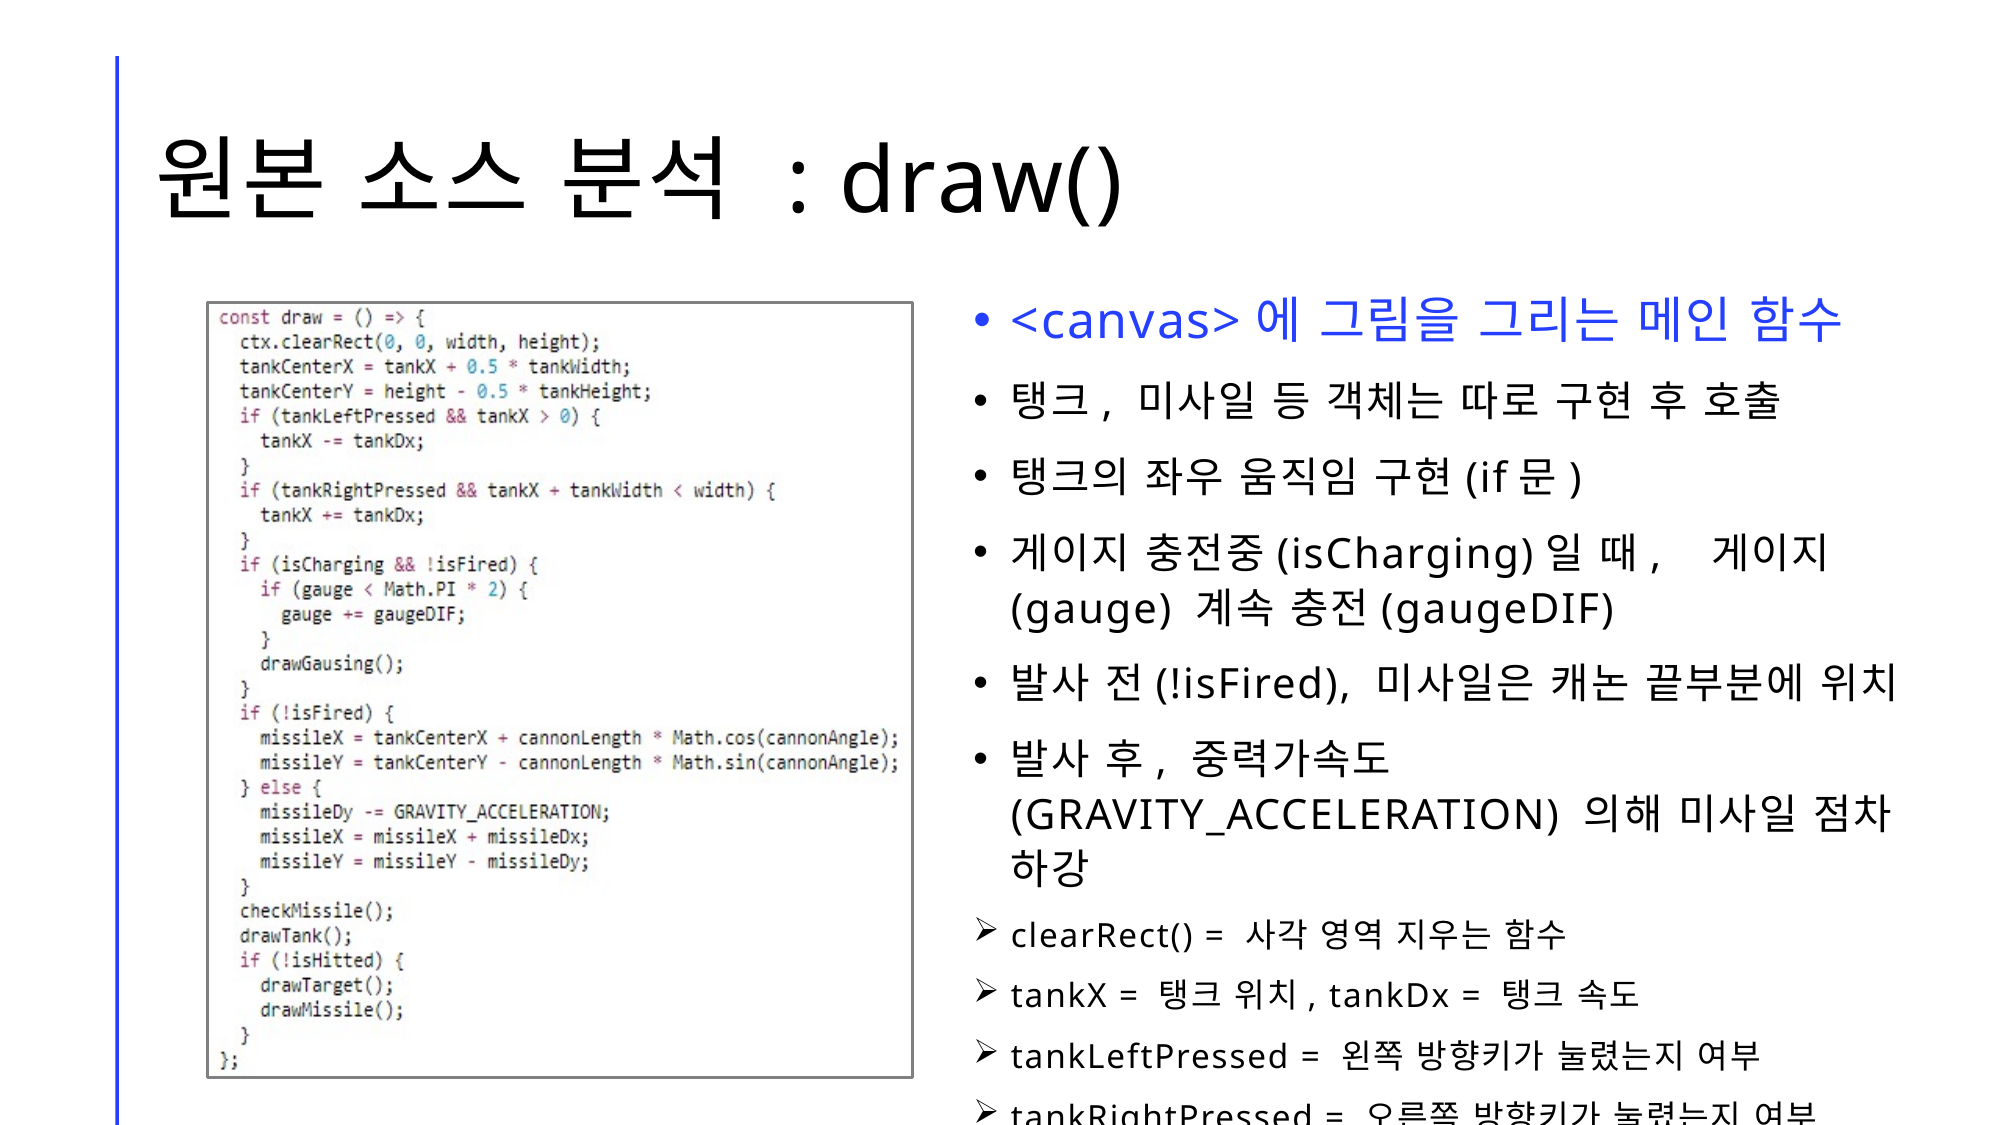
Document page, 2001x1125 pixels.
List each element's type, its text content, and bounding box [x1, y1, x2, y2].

list <canvas>에 그림을 그리는 메인 함수 탱크, 미사일 등 객체는 따로 구현 후 호출 탱크의 좌우 움직임 구현(if문) 게이지 충전중(isCharging)일 때, 게이지(gauge) 계속 충전(gaugeDIF) 발사 전(!isFired), 미사일은 캐논 끝부분에 위치 발사 후, 중력가속도(GRAVITY_ACCELERATION) 의해 미사일 점차 하강 clearRect() = 사각 영역 지우는 함수 tankX = 탱크 위치, tankDx = 탱크 속도 tankLeftPressed = 왼쪽 방향키가 눌렸는지 여부 tankRightPressed = 오른쪽 방향키가 눌렸는지 여부 [955, 265, 1931, 1018]
picture [209, 303, 911, 1077]
title 원본 소스 분석 : draw() [137, 59, 1863, 278]
